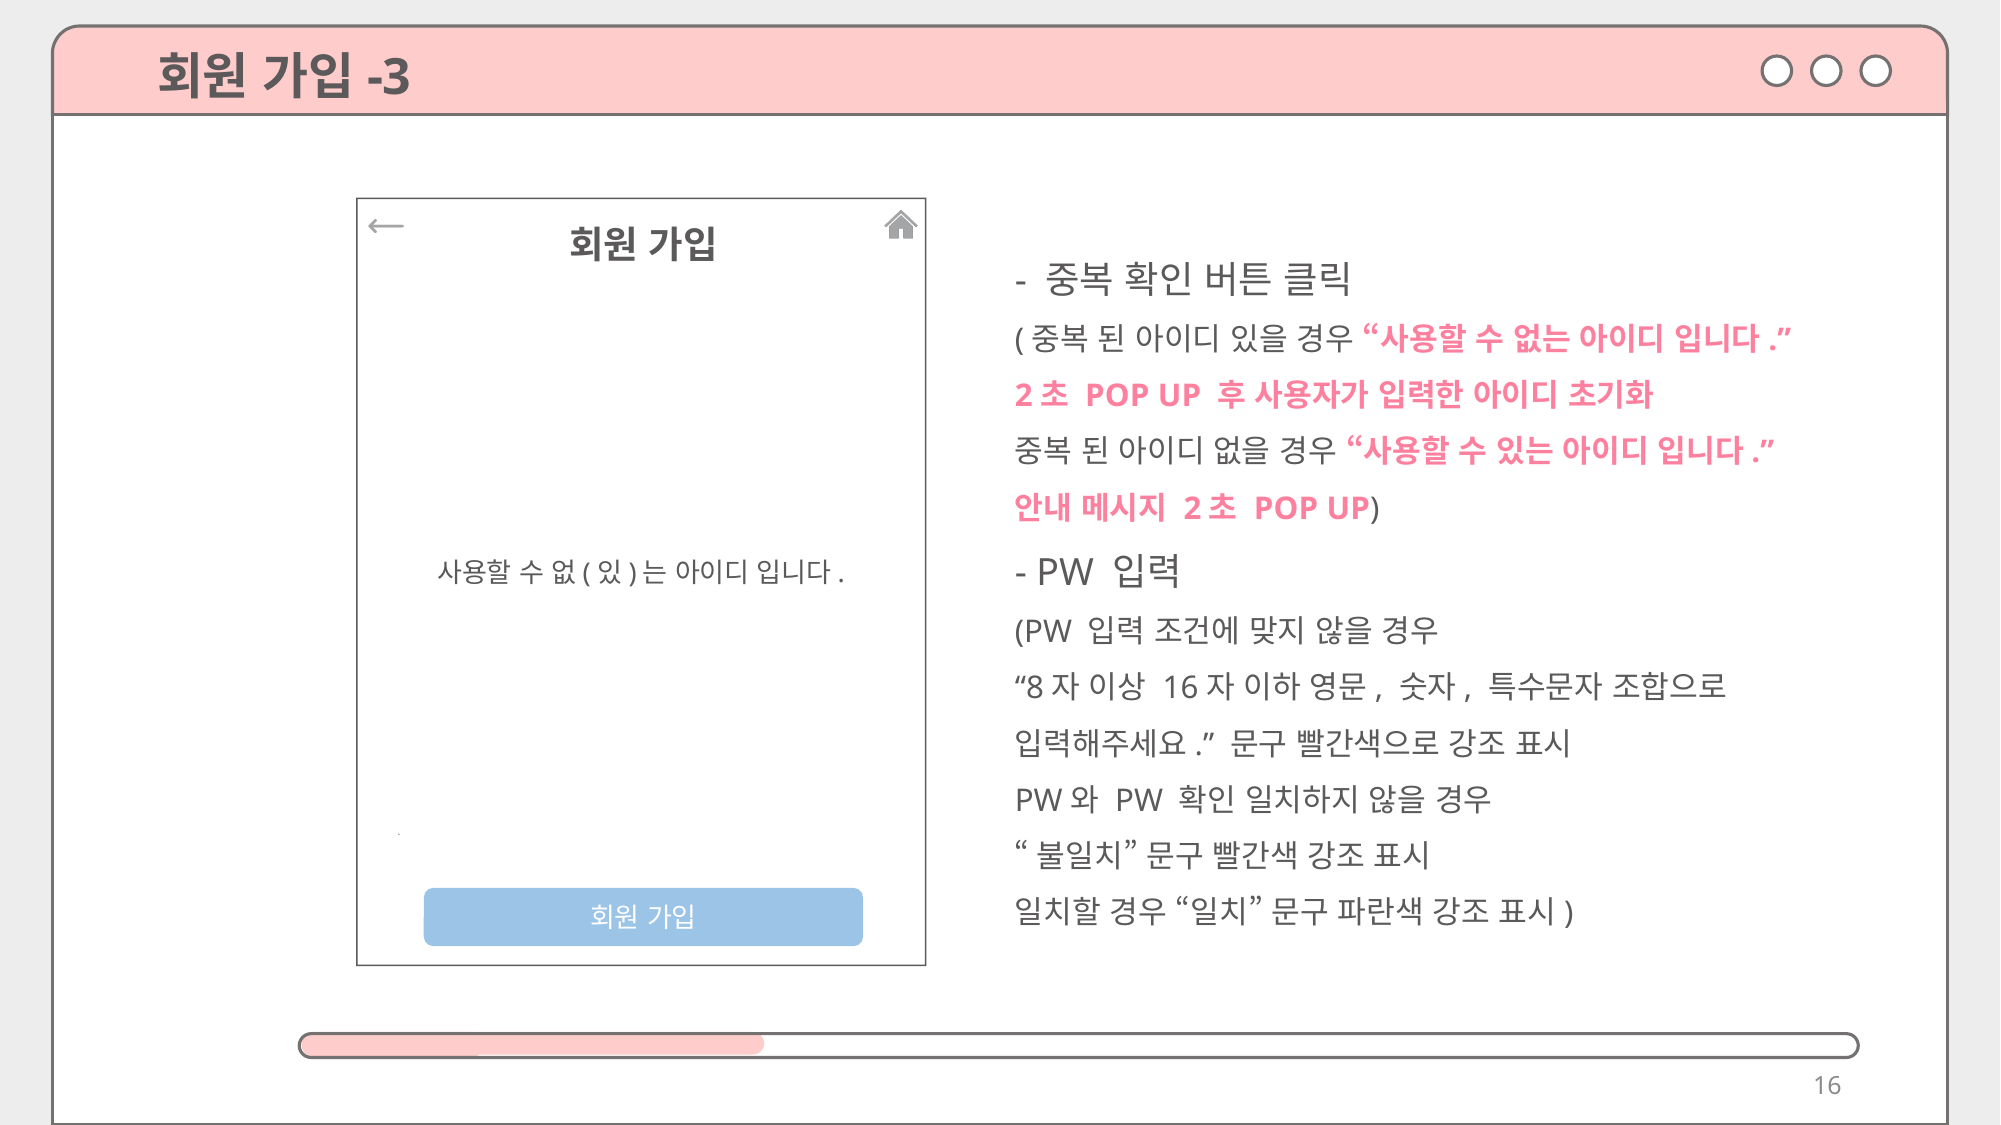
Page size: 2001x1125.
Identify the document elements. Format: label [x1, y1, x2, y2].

text_box [52, 26, 1948, 1125]
picture [367, 207, 405, 245]
picture [882, 205, 920, 243]
